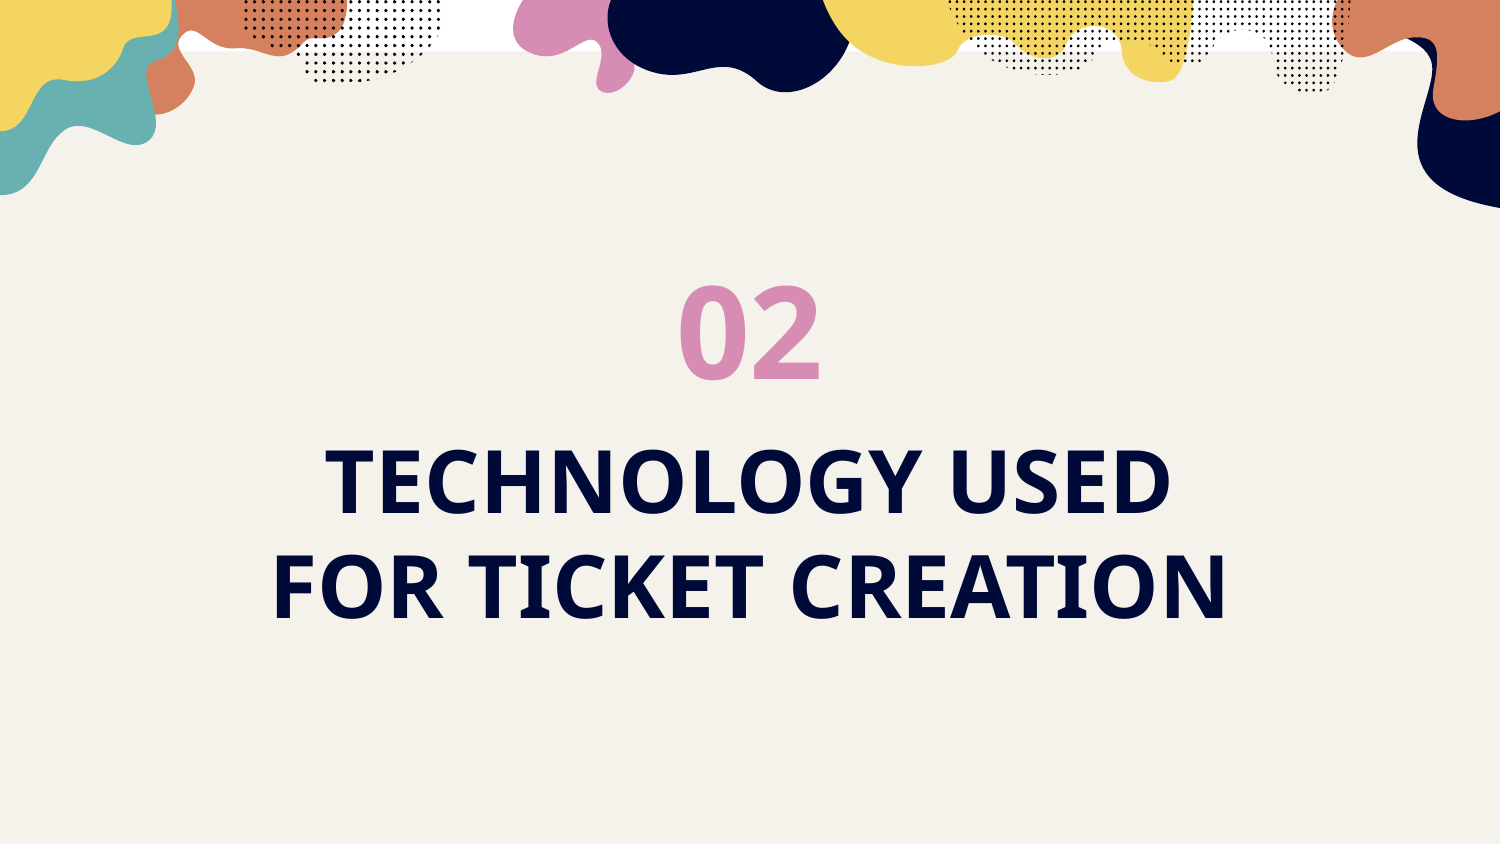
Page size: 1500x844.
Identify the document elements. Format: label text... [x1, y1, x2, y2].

title TECHNOLOGY USED FOR TICKET CREATION [231, 461, 1269, 600]
title 02 [607, 273, 893, 383]
